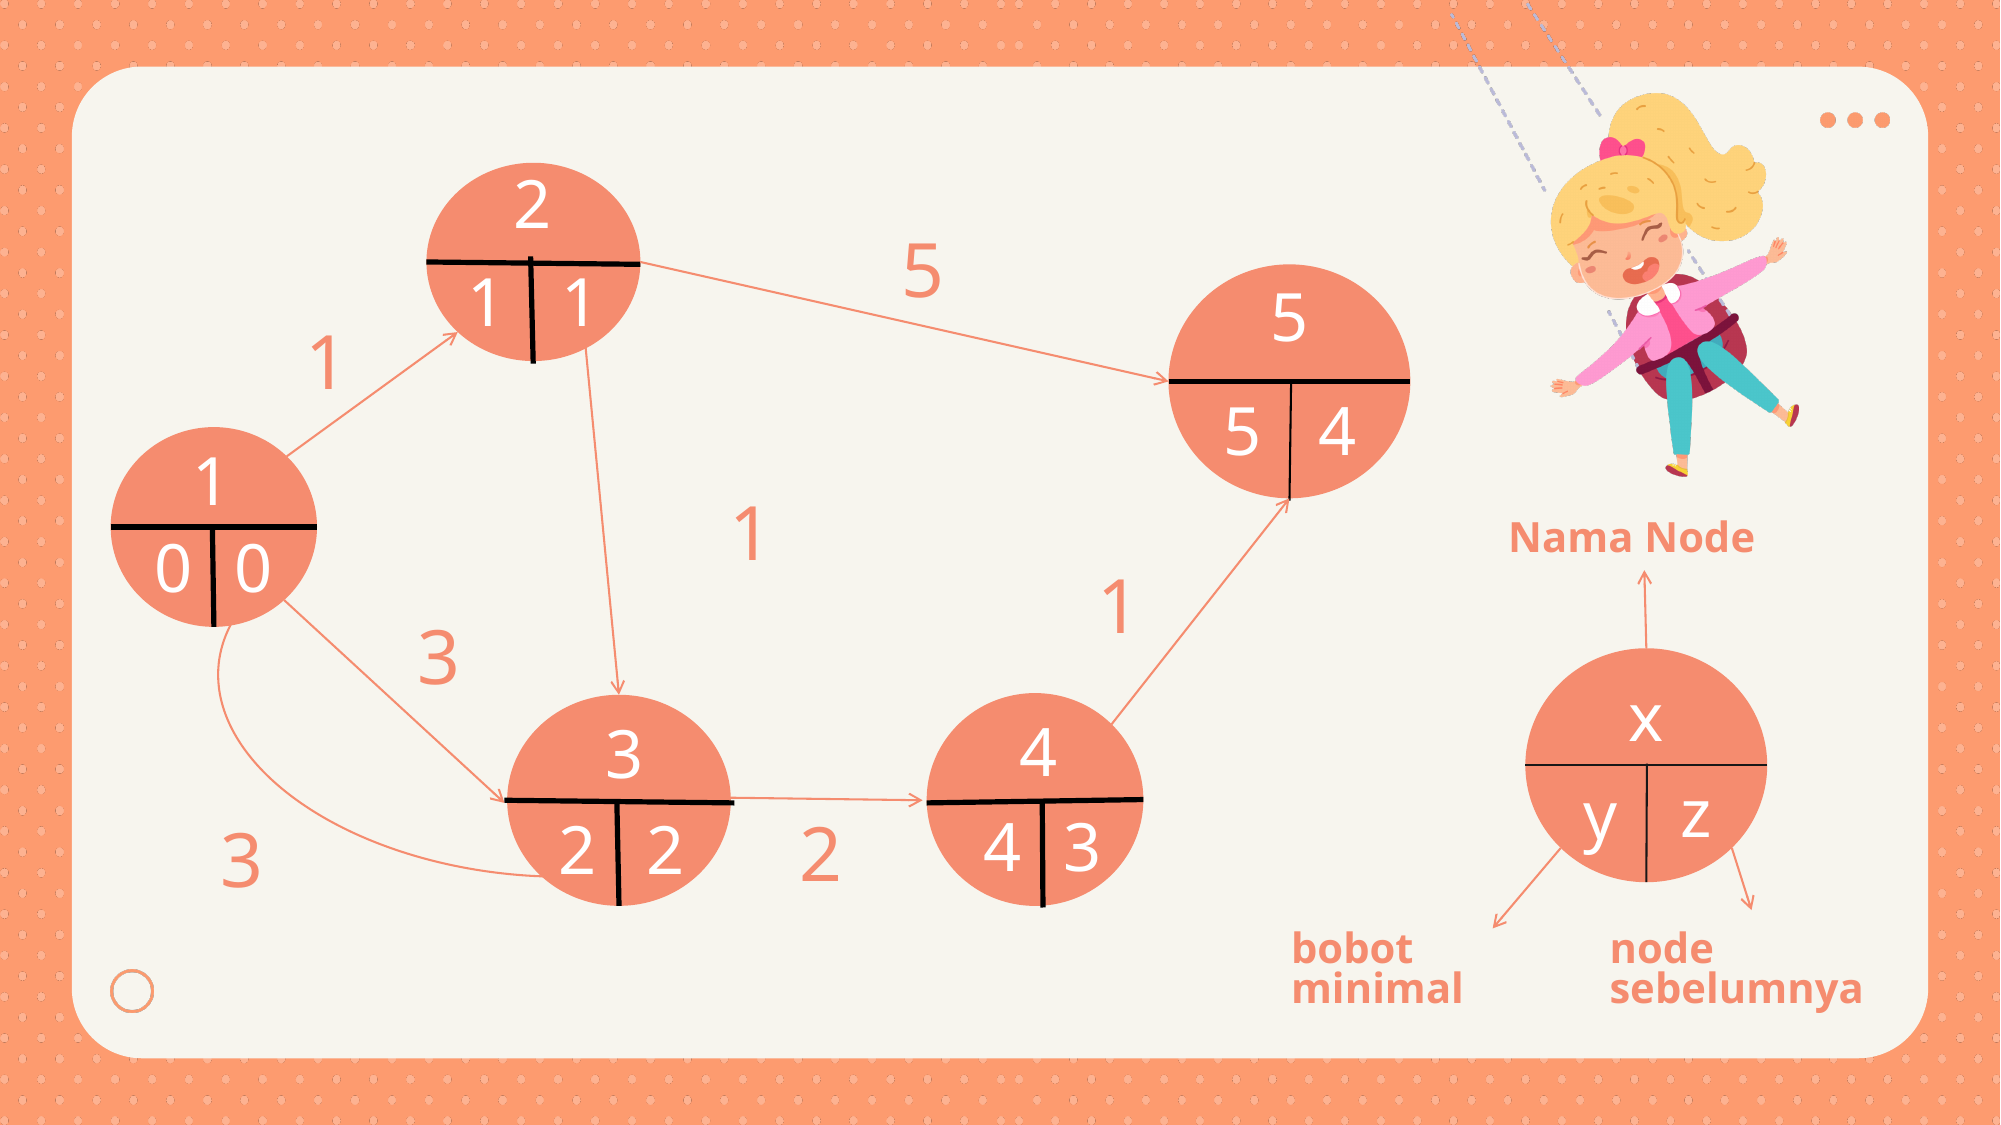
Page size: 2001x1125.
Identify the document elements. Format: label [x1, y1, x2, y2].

text_box [1731, 847, 1752, 911]
text_box [640, 261, 1169, 382]
text_box [581, 307, 619, 695]
text_box [284, 600, 505, 803]
text_box [926, 799, 1144, 803]
text_box [616, 800, 620, 906]
text_box [534, 261, 640, 265]
text_box [0, 0, 2000, 1125]
text_box [1111, 498, 1290, 725]
text_box [426, 261, 530, 265]
text_box [1492, 847, 1561, 929]
text_box [726, 797, 923, 801]
picture [1450, 0, 1799, 478]
text_box [530, 256, 534, 364]
text_box [110, 112, 1890, 1013]
text_box [286, 331, 458, 457]
